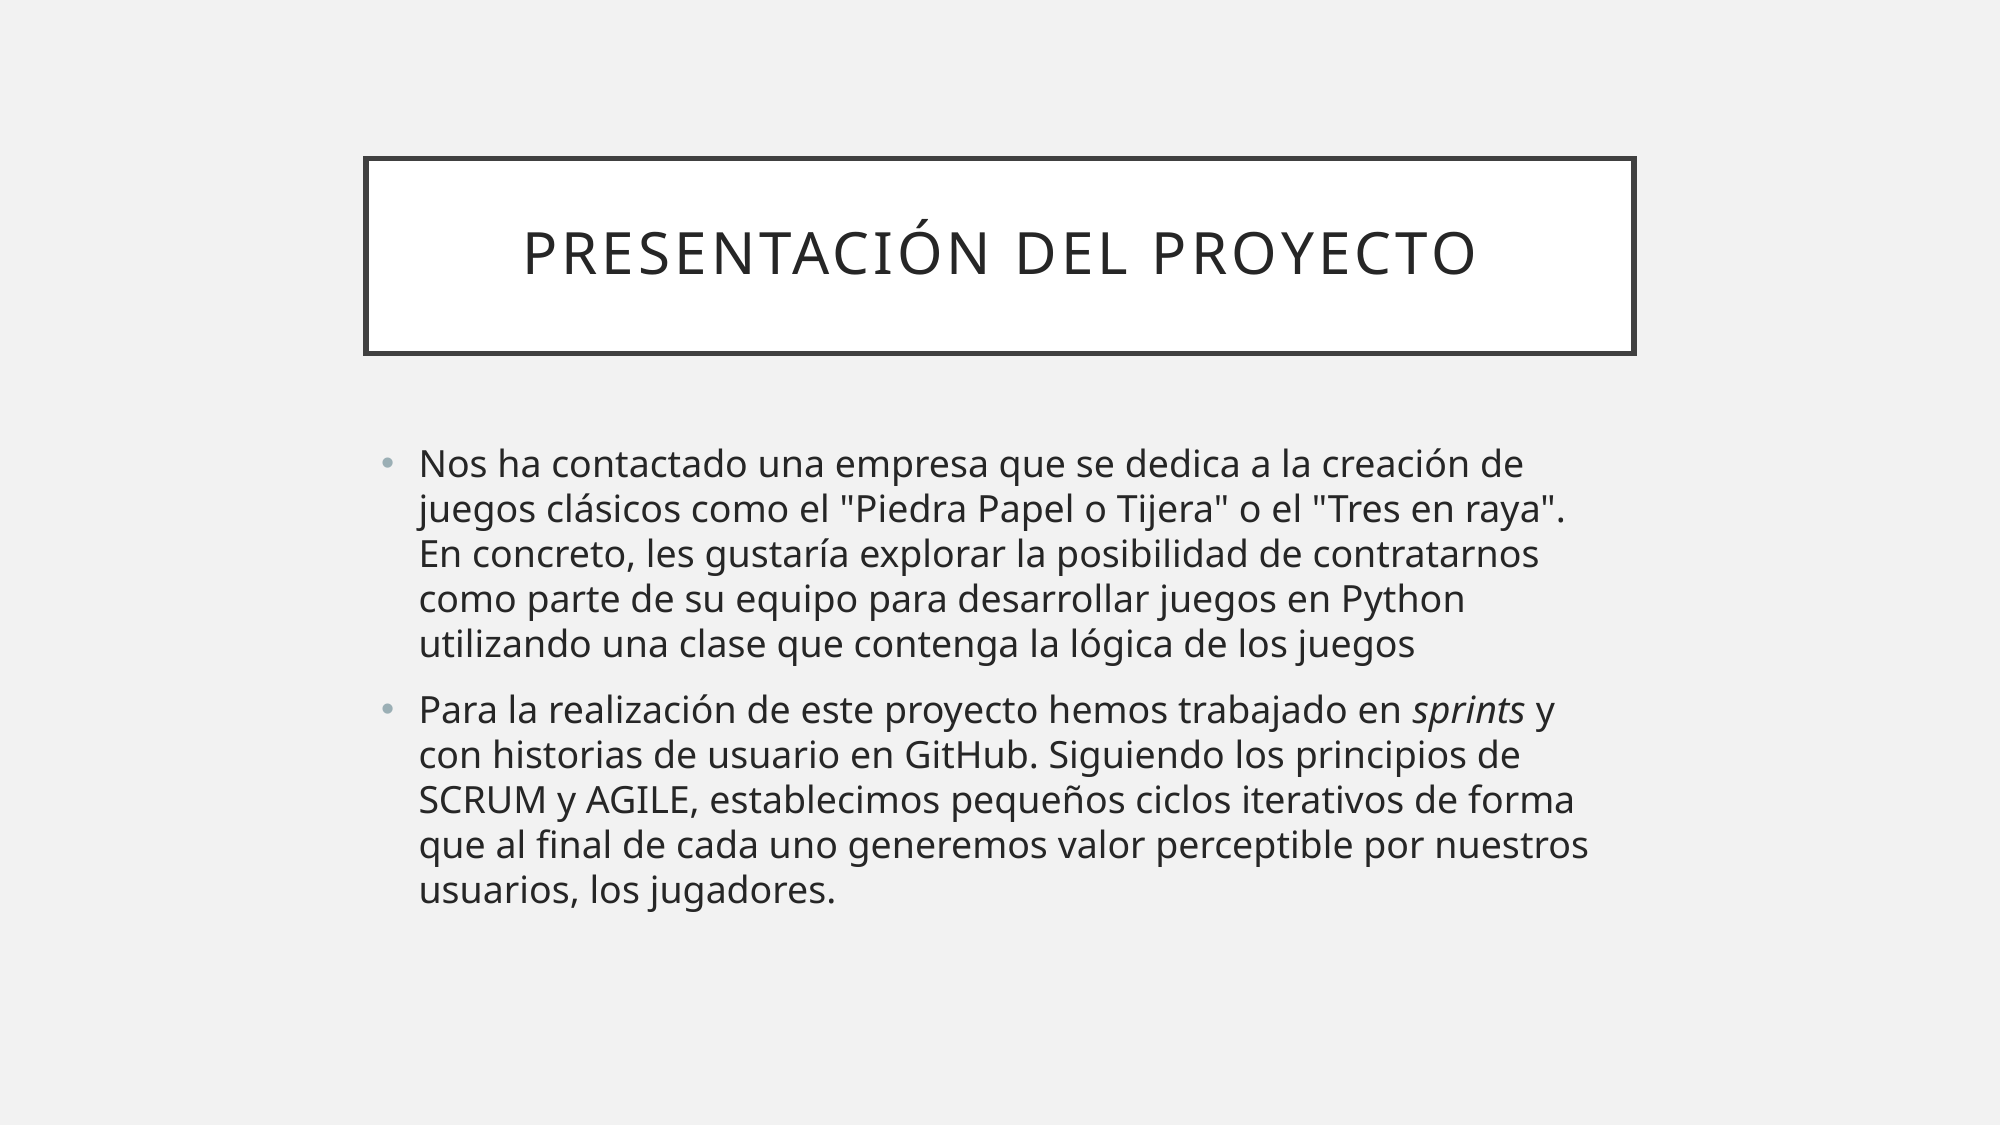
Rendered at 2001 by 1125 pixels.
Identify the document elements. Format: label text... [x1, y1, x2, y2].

list Nos ha contactado una empresa que se dedica a la creación de juegos clásicos como el "Piedra Papel o Tijera" o el "Tres en raya". En concreto, les gustaría explorar la posibilidad de contratarnos como parte de su equipo para desarrollar juegos en Python utilizando una clase que contenga la lógica de los juegos Para la realización de este proyecto hemos trabajado en sprints y con historias de usuario en GitHub. Siguiendo los principios de SCRUM y AGILE, establecimos pequeños ciclos iterativos de forma que al final de cada uno generemos valor perceptible por nuestros usuarios, los jugadores. [366, 432, 1634, 942]
title Presentación del Proyecto [363, 156, 1637, 356]
